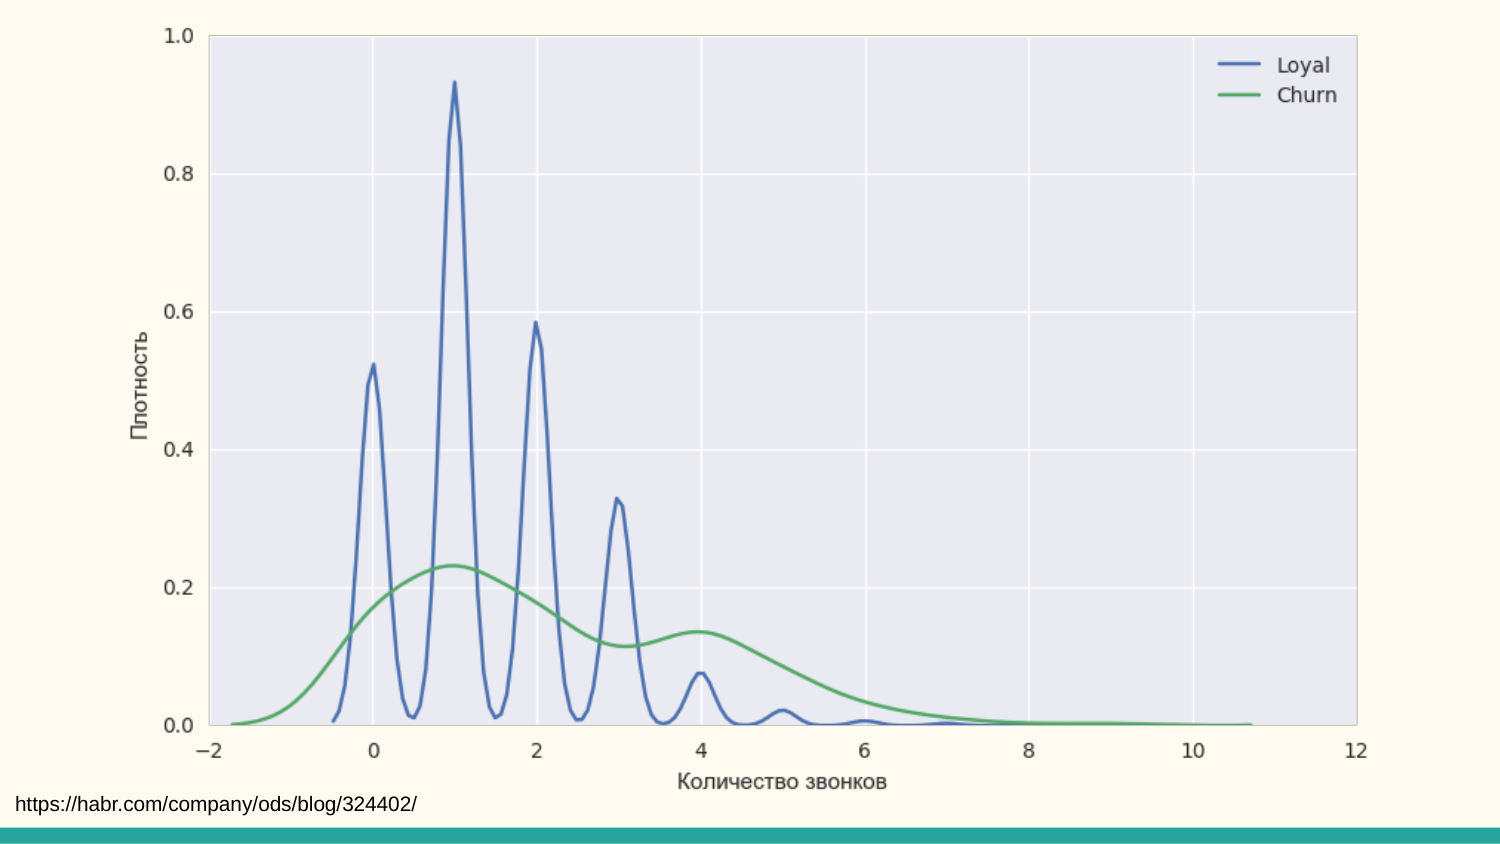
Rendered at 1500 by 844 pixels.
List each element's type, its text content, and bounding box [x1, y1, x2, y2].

text_box https://habr.com/company/ods/blog/324402/ [0, 780, 619, 825]
picture [115, 12, 1384, 807]
